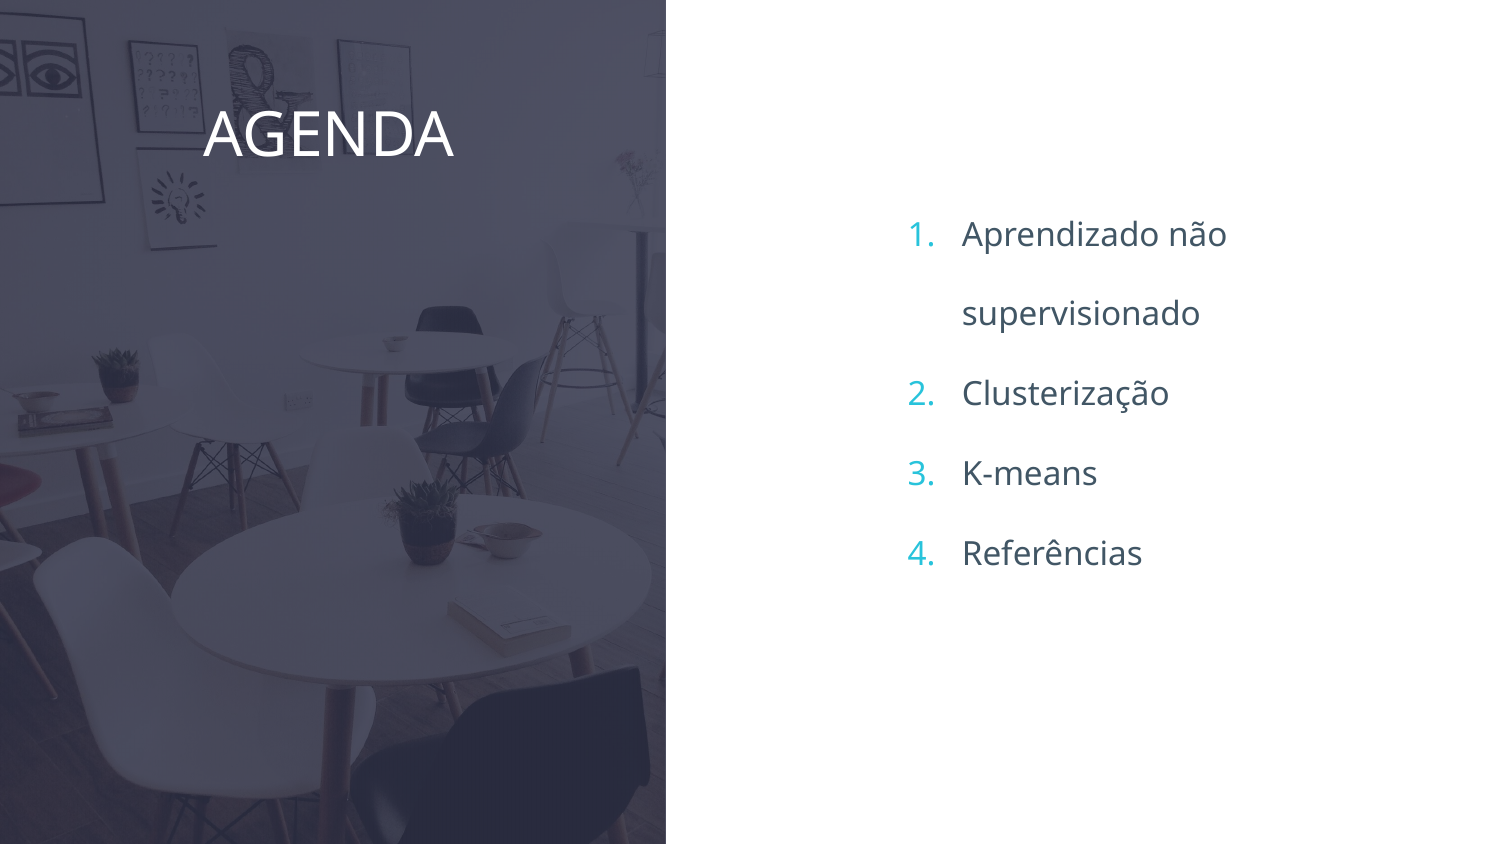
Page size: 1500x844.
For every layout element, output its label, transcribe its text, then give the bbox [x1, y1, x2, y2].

picture [0, 0, 666, 844]
text_box Aprendizado não supervisionado Clusterização K-means Referências [871, 149, 1316, 688]
